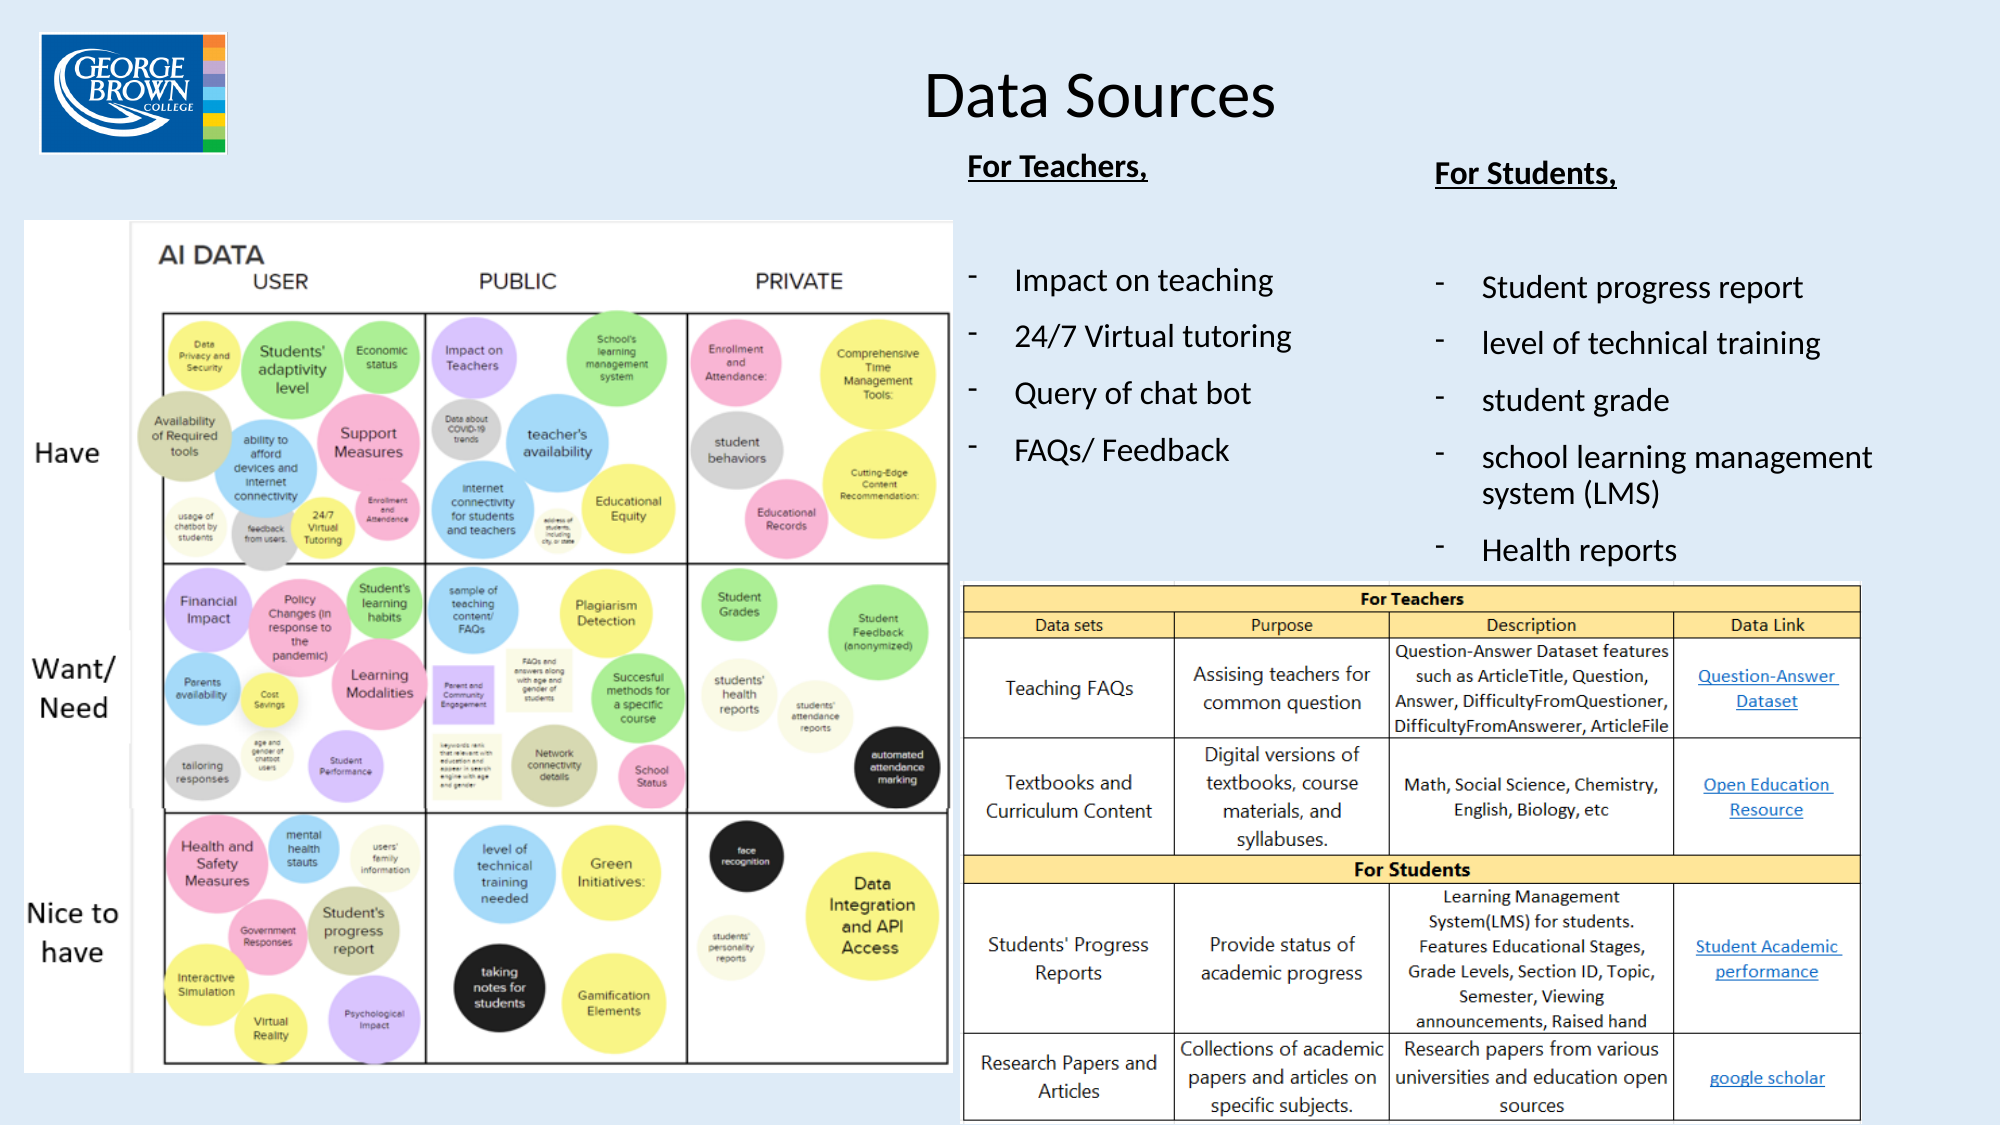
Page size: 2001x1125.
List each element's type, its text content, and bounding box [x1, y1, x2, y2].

text_box For Students,​ Student progress report​ level of technical training​ student grade​ school learning management system (LMS) Health reports [1419, 148, 1960, 576]
text_box Data Sources [228, 52, 2000, 140]
picture [960, 581, 1862, 1124]
text_box For Teachers, Impact on teaching 24/7 Virtual tutoring Query of chat bot FAQs/ Feedback [952, 141, 1362, 517]
picture [24, 220, 953, 1073]
picture [39, 32, 228, 155]
